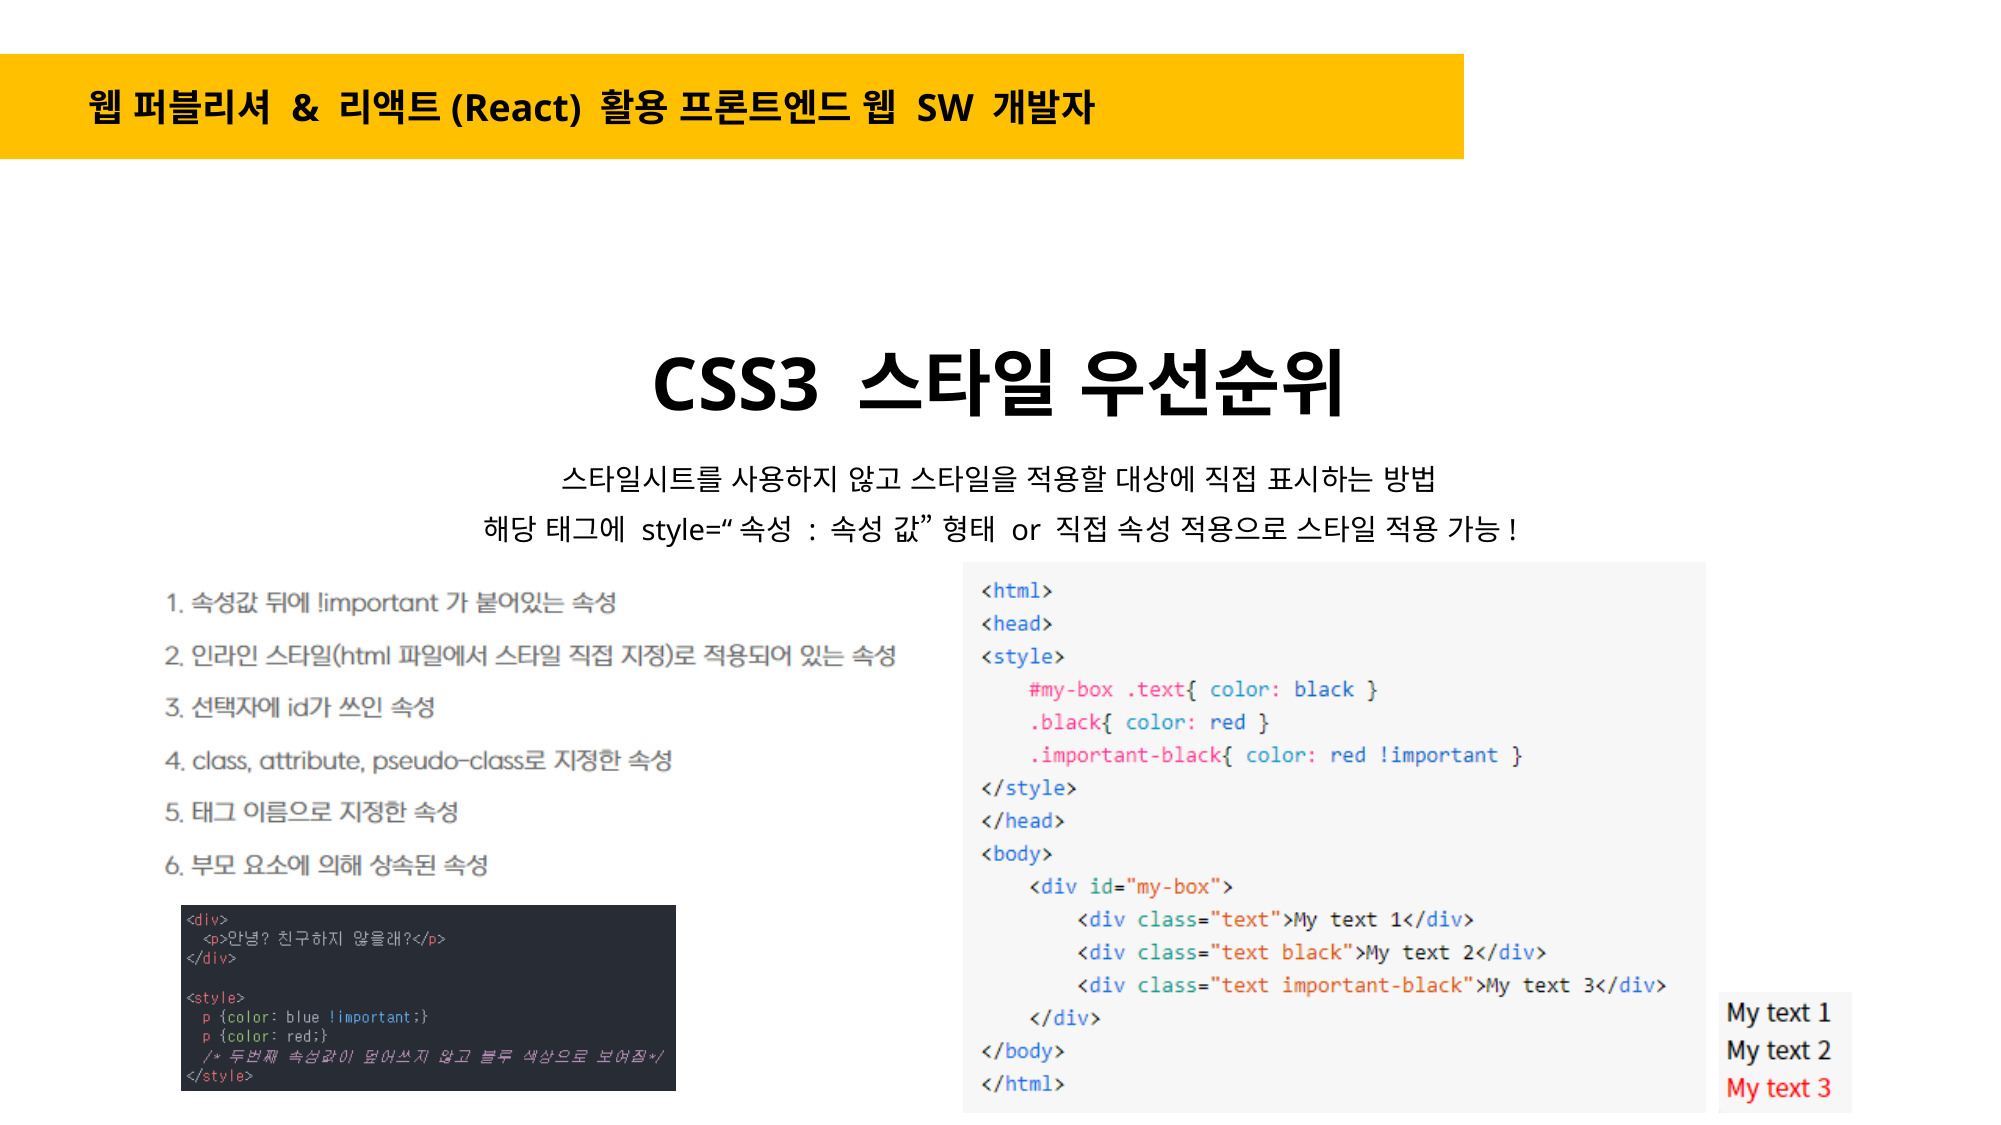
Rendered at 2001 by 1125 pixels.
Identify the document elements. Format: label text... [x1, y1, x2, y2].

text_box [0, 53, 1464, 160]
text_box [147, 562, 1852, 1113]
text_box 해당 태그에 style=“속성 : 속성 값” 형태 or 직접 속성 적용으로 스타일 적용 가능! [354, 504, 1646, 554]
text_box 스타일시트를 사용하지 않고 스타일을 적용할 대상에 직접 표시하는 방법 [483, 453, 1517, 504]
text_box CSS3 스타일 우선순위 [145, 330, 1855, 433]
